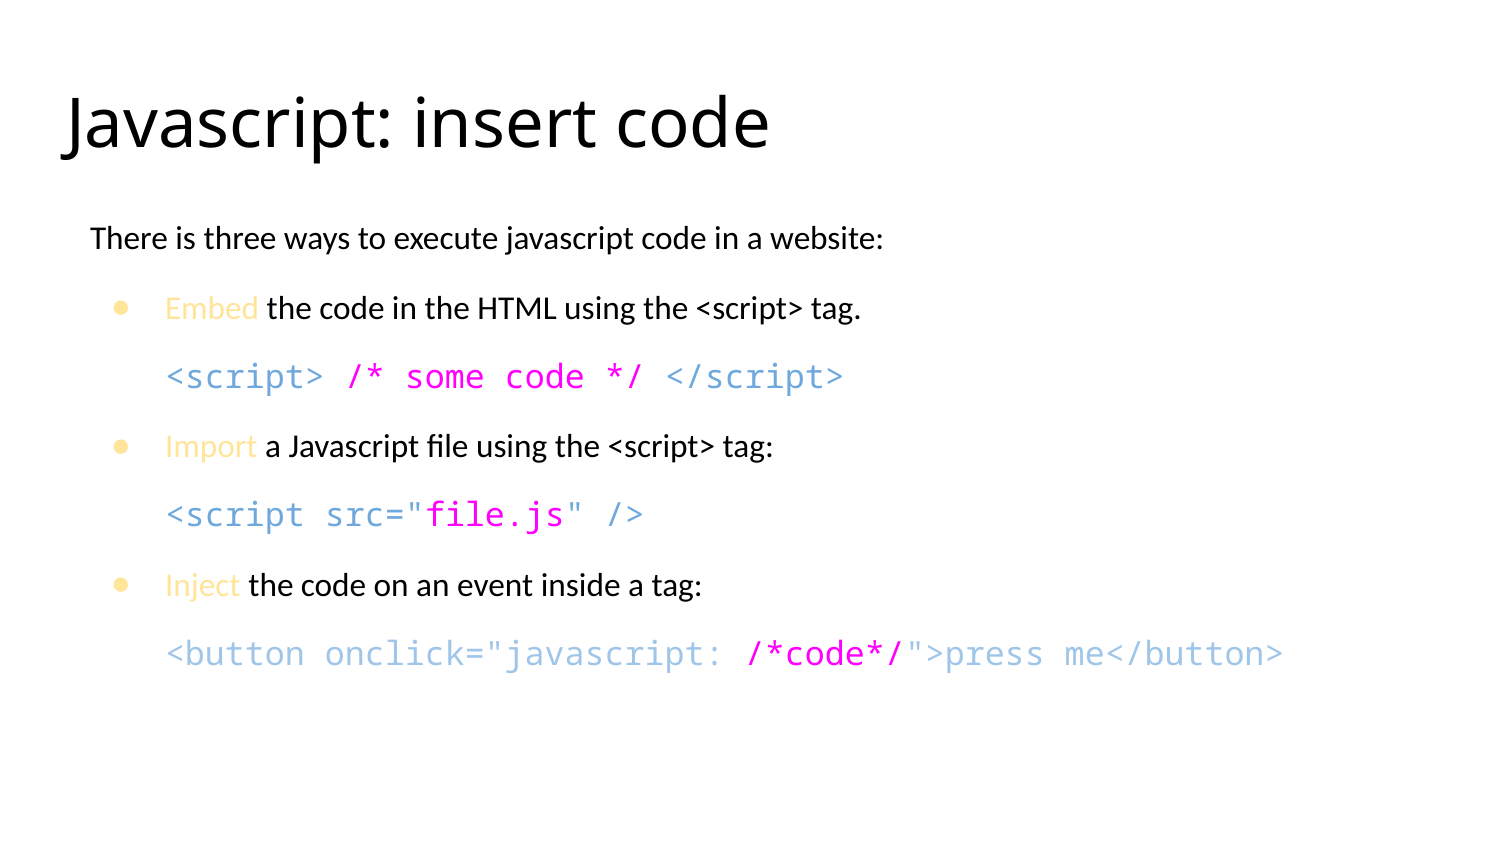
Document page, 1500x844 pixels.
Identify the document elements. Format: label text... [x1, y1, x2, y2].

list There is three ways to execute javascript code in a website: Embed the code in the HTML using the <script> tag. <script> /* some code */ </script> Import a Javascript file using the <script> tag: <script src="file.js" /> Inject the code on an event inside a tag: <button onclick="javascript: /*code*/">press me</button> [75, 206, 1425, 818]
title Javascript: insert code [51, 72, 1449, 167]
